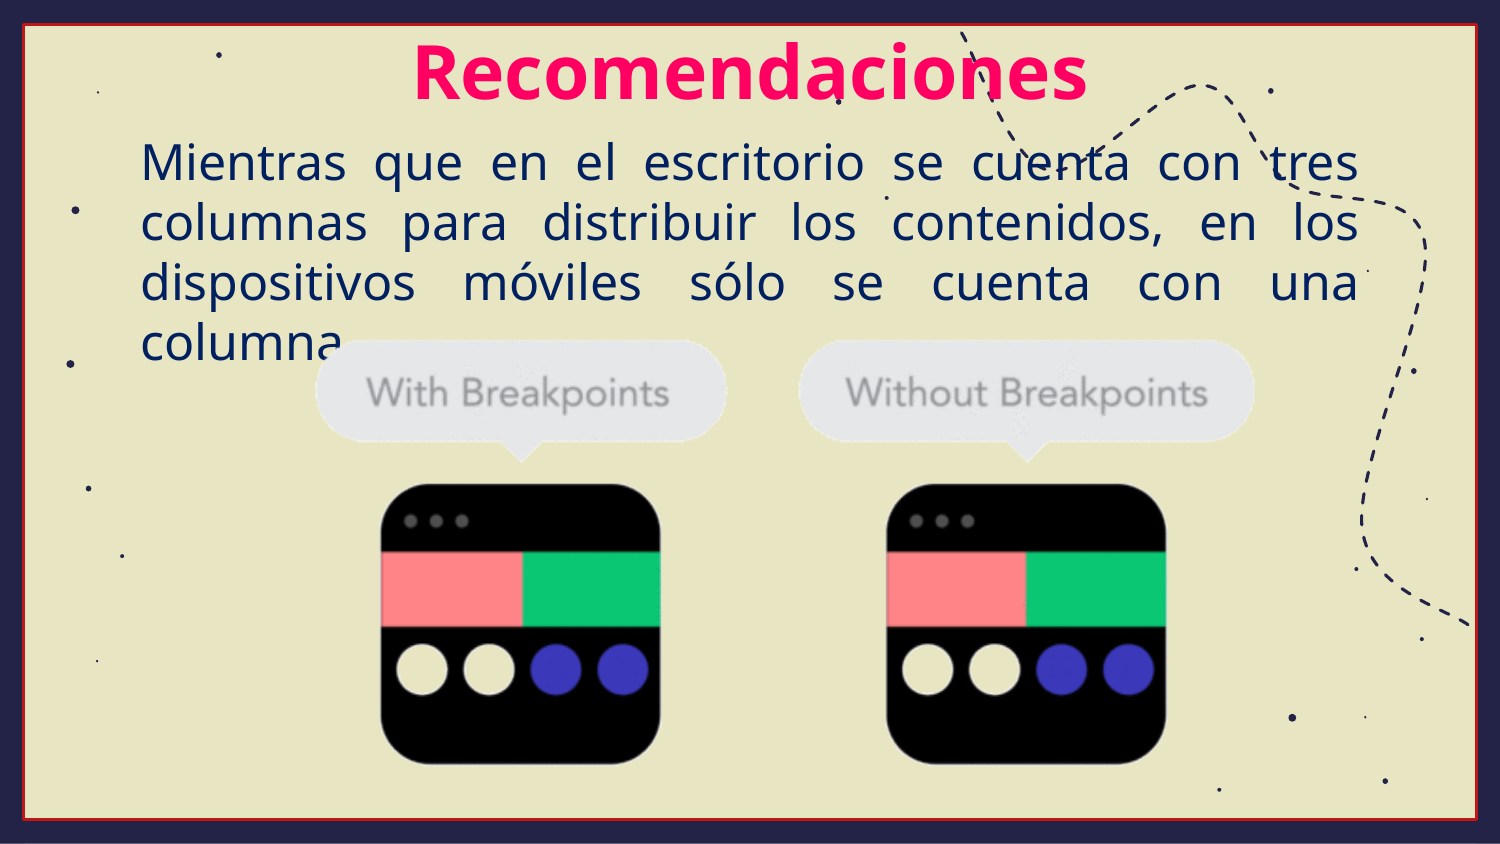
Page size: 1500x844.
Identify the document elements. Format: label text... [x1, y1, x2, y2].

text_box Mientras que en el escritorio se cuenta con tres columnas para distribuir los contenidos, en los dispositivos móviles sólo se cuenta con una columna. [125, 123, 1375, 378]
text_box Recomendaciones [41, 17, 1459, 122]
picture [170, 335, 1375, 775]
